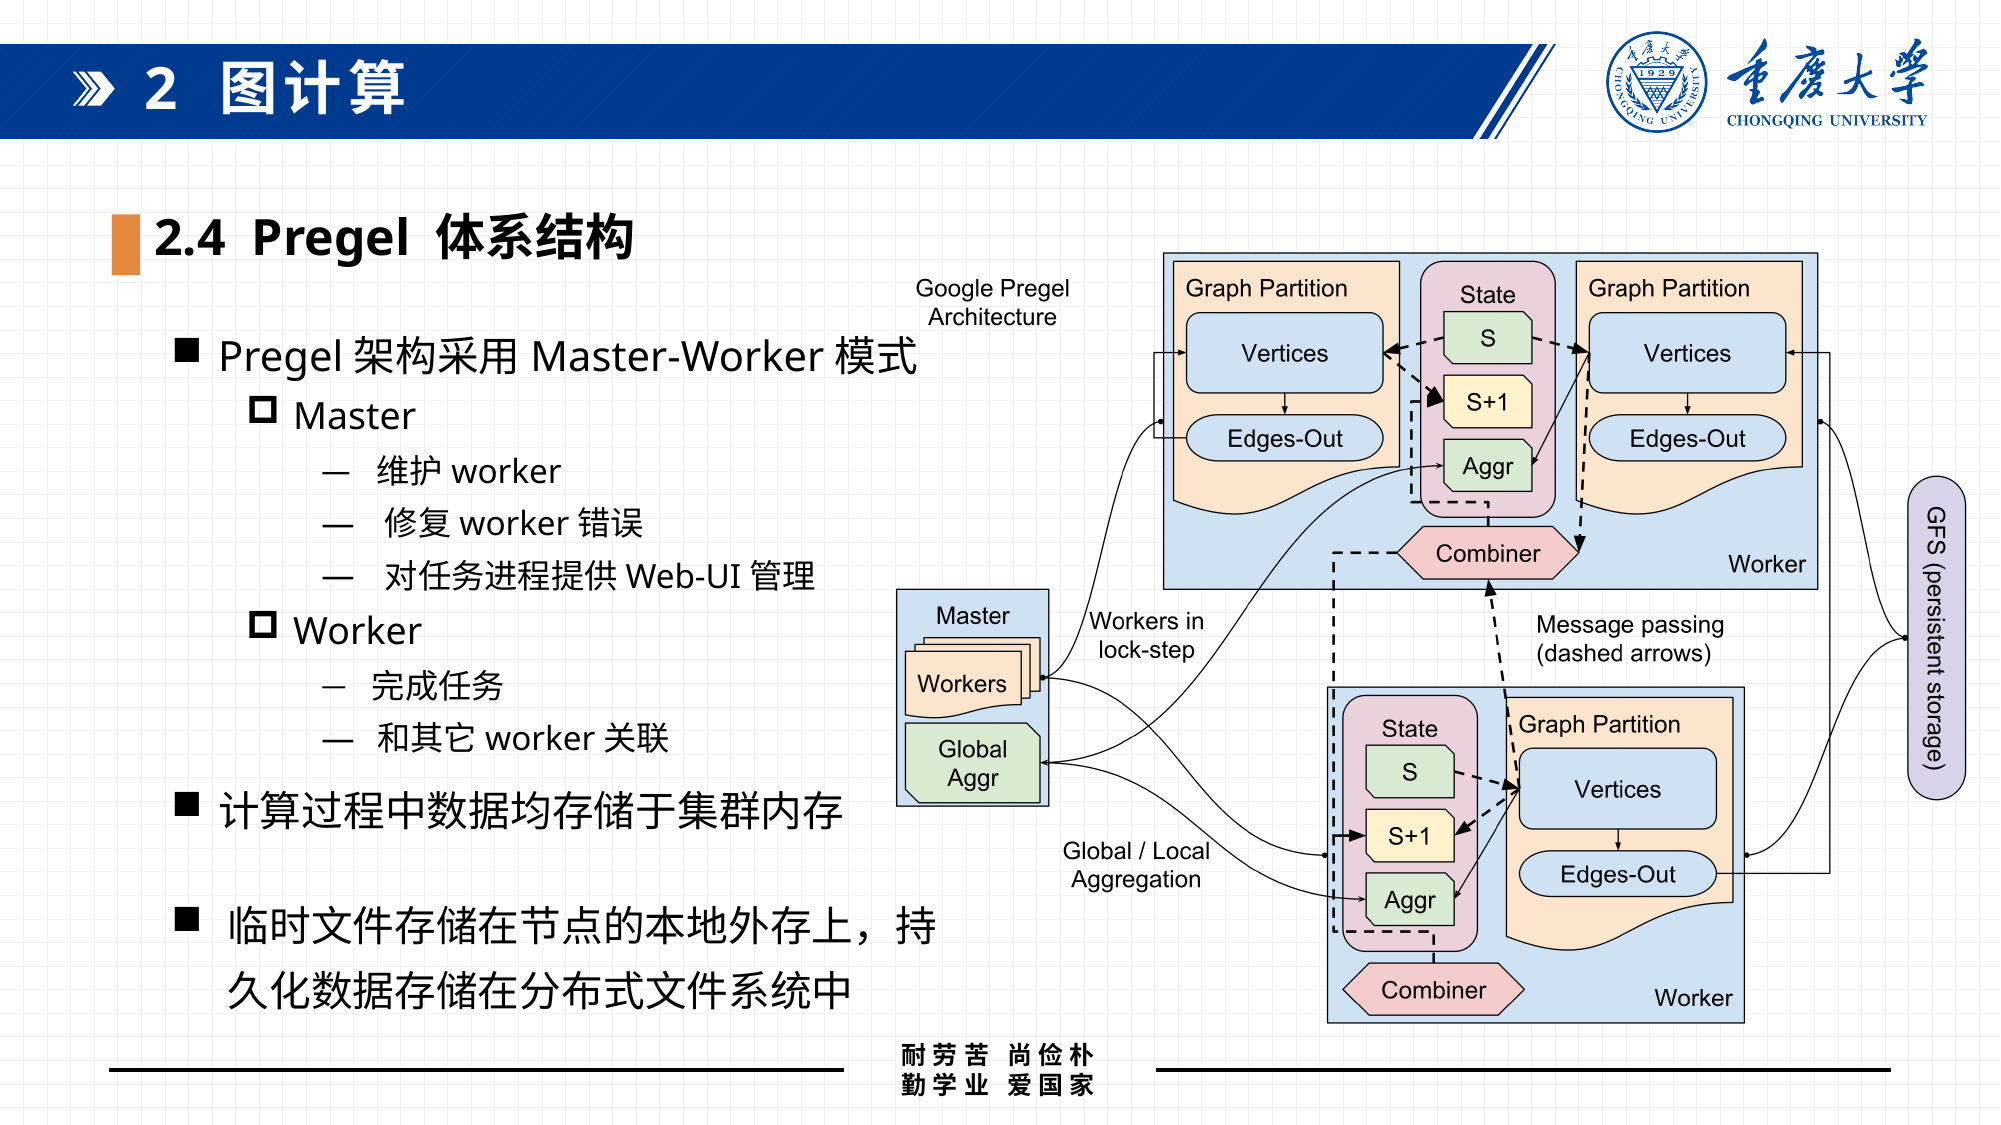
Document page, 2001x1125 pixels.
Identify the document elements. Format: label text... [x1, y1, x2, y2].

list 2 图计算 [108, 51, 1356, 136]
list 2.4 Pregel 体系结构 [139, 205, 874, 266]
picture [874, 203, 2000, 1125]
picture [1606, 31, 1928, 133]
text_box Pregel架构采用Master-Worker模式 Master 维护worker 修复worker错误 对任务进程提供Web-UI管理 Worker 完成任务 和其它worker关联 计算过程中数据均存储于集群内存 临时文件存储在节点的本地外存上，持久化数据存储在分布式文件系统中 [156, 322, 874, 1023]
